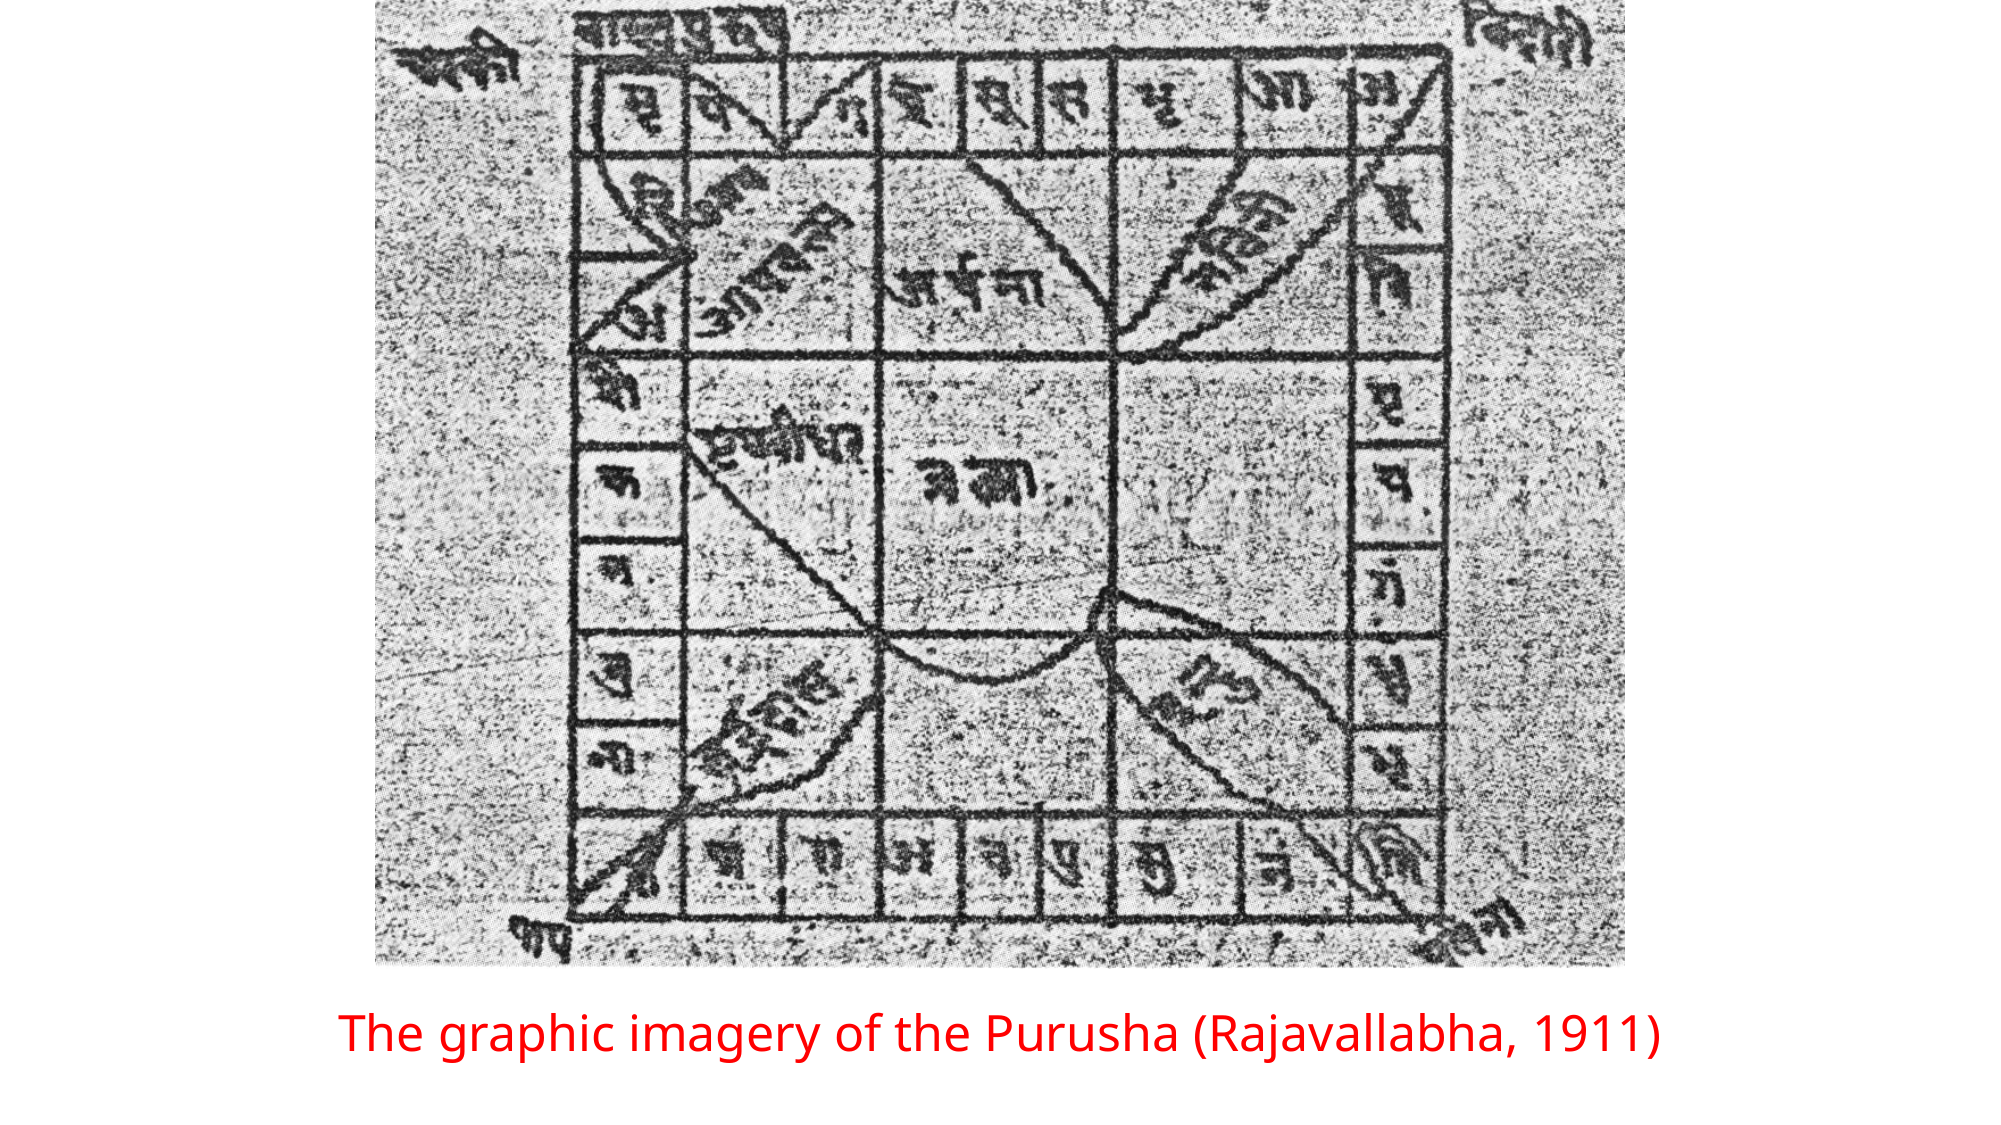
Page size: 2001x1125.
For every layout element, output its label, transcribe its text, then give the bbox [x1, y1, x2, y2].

text_box The graphic imagery of the Purusha (Rajavallabha, 1911) [0, 993, 2000, 1069]
picture [375, 0, 1625, 969]
